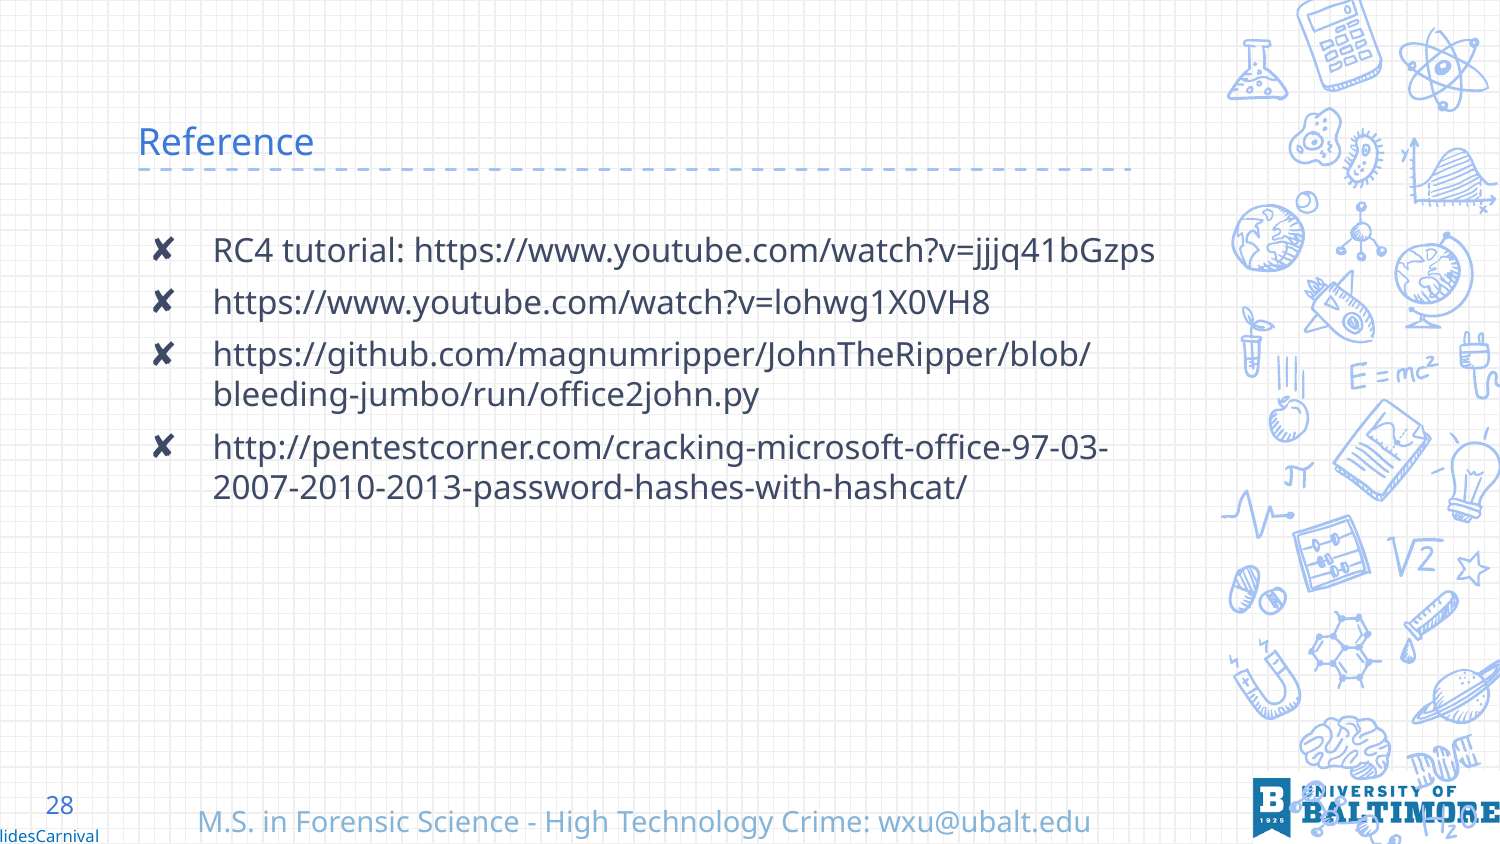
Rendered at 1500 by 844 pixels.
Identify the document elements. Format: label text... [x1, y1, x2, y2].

picture [1253, 771, 1500, 844]
title Reference [122, 36, 1130, 178]
slide_number 28 [14, 774, 105, 840]
picture [1327, 813, 1336, 822]
list RC4 tutorial: https://www.youtube.com/watch?v=jjjq41bGzps https://www.youtube.com/watch?v=lohwg1X0VH8 https://github.com/magnumripper/JohnTheRipper/blob/bleeding-jumbo/run/office2john.py http://pentestcorner.com/cracking-microsoft-office-97-03-2007-2010-2013-password-hashes-with-hashcat/ [122, 213, 1190, 806]
picture [1316, 786, 1321, 797]
picture [1365, 817, 1376, 833]
